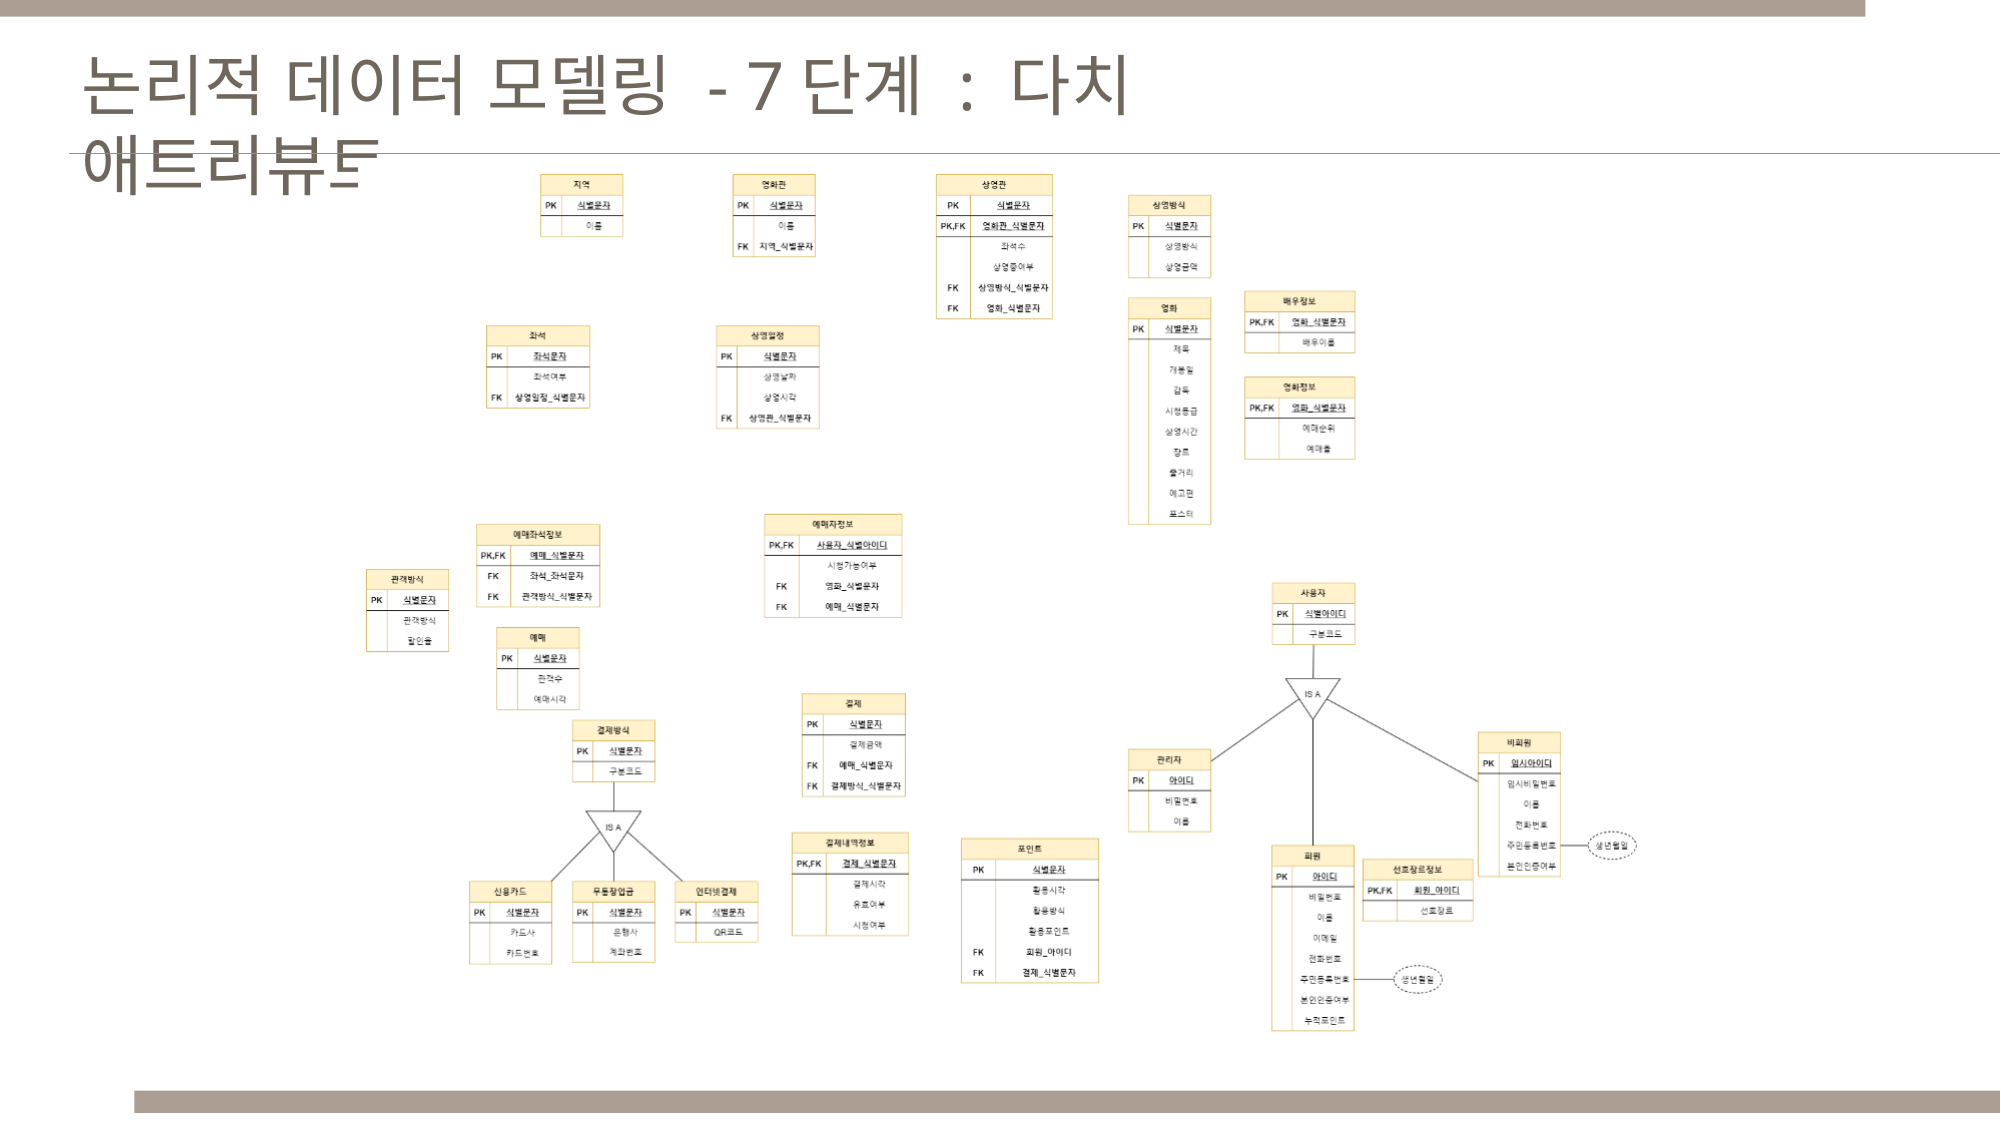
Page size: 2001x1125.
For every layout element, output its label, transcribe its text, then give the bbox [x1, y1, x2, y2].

text_box 논리적 데이터 모델링 - 7단계 : 다치 애트리뷰트 [67, 36, 1271, 212]
picture [358, 166, 1642, 1037]
text_box [133, 1090, 2000, 1114]
text_box [0, 0, 1866, 18]
